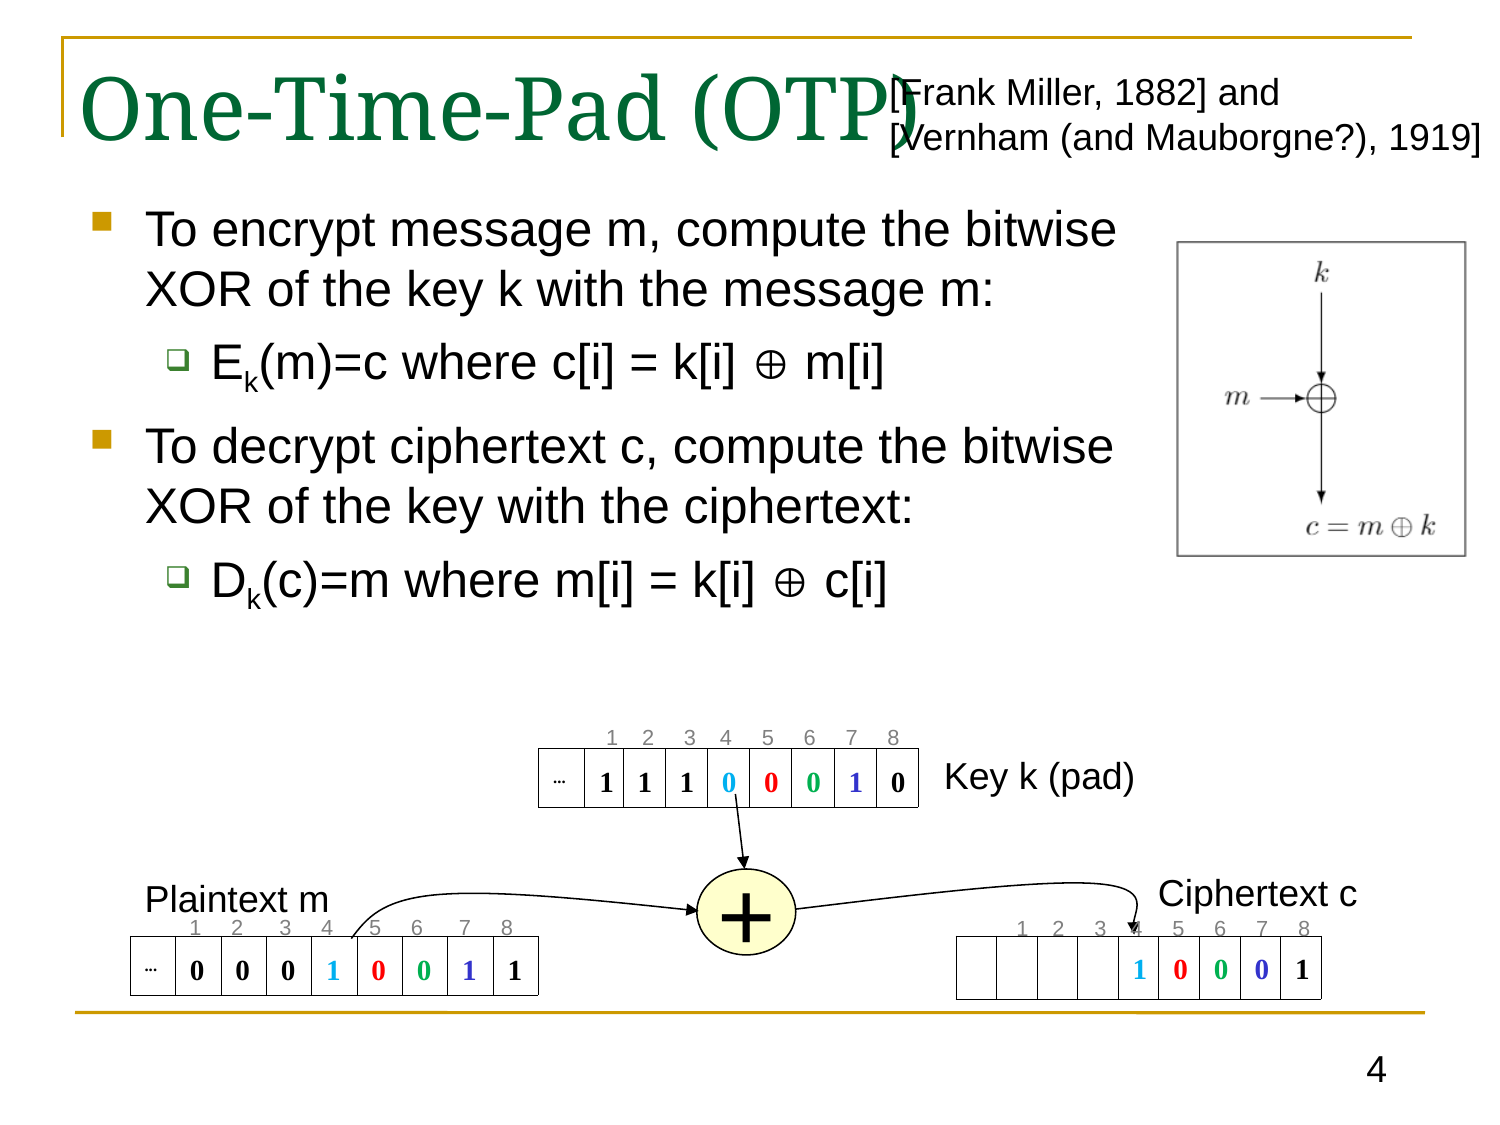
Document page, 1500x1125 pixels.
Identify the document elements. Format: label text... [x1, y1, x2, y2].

table_header 1 [624, 758, 665, 807]
table_header 0 [1241, 949, 1280, 999]
table_header [1078, 949, 1118, 999]
slide_number 4 [1351, 1023, 1424, 1098]
table_header 0 [403, 947, 447, 995]
table_header [1038, 949, 1077, 999]
table_header 0 [750, 758, 791, 807]
table_header 1 [666, 758, 707, 807]
text_box [735, 793, 750, 869]
picture [1163, 234, 1475, 563]
table_header 1 [448, 947, 493, 995]
table_header 0 [1159, 949, 1199, 999]
table_header 0 [1200, 949, 1240, 999]
table_header 1 [585, 749, 623, 807]
text_box Key k (pad) [929, 744, 1151, 805]
table_header 0 [792, 758, 834, 807]
table_header 0 [708, 758, 749, 807]
text_box [795, 882, 1138, 925]
table_header 1 [835, 758, 876, 807]
table_header 1 [1281, 949, 1321, 999]
table_header 0 [877, 749, 918, 807]
text_box 1 2 3 4 5 6 7 8 [591, 716, 915, 758]
table_header 1 [312, 947, 357, 995]
table_header ... [131, 937, 175, 995]
text_box 1 2 3 4 5 6 7 8 [174, 905, 535, 947]
table_header 0 [176, 947, 221, 995]
table_header 1 [494, 937, 538, 995]
table_header 0 [267, 947, 311, 995]
text_box [Frank Miller, 1882] and [Vernham (and Mauborgne?), 1919] [874, 60, 1497, 166]
table_header 1 [1119, 949, 1158, 999]
text_box Ciphertext c [1143, 861, 1373, 922]
table_header [957, 937, 996, 999]
table_header [997, 937, 1037, 999]
text_box [390, 893, 699, 924]
table_header 0 [358, 947, 402, 995]
text_box + [696, 868, 796, 955]
title One-Time-Pad (OTP) [63, 45, 1425, 174]
text_box Plaintext m [129, 867, 345, 928]
list To encrypt message m, compute the bitwise XOR of the key k with the message m: Ek(m)=c where c[i] = k[i]  m[i] To decrypt ciphertext c, compute the bitwise XOR of the key with the ciphertext: Dk(c)=m where m[i] = k[i]  c[i] [75, 188, 1153, 1006]
text_box 1 2 3 4 5 6 7 8 [1001, 907, 1326, 949]
table_header ... [539, 749, 584, 807]
table_header 0 [222, 947, 266, 995]
